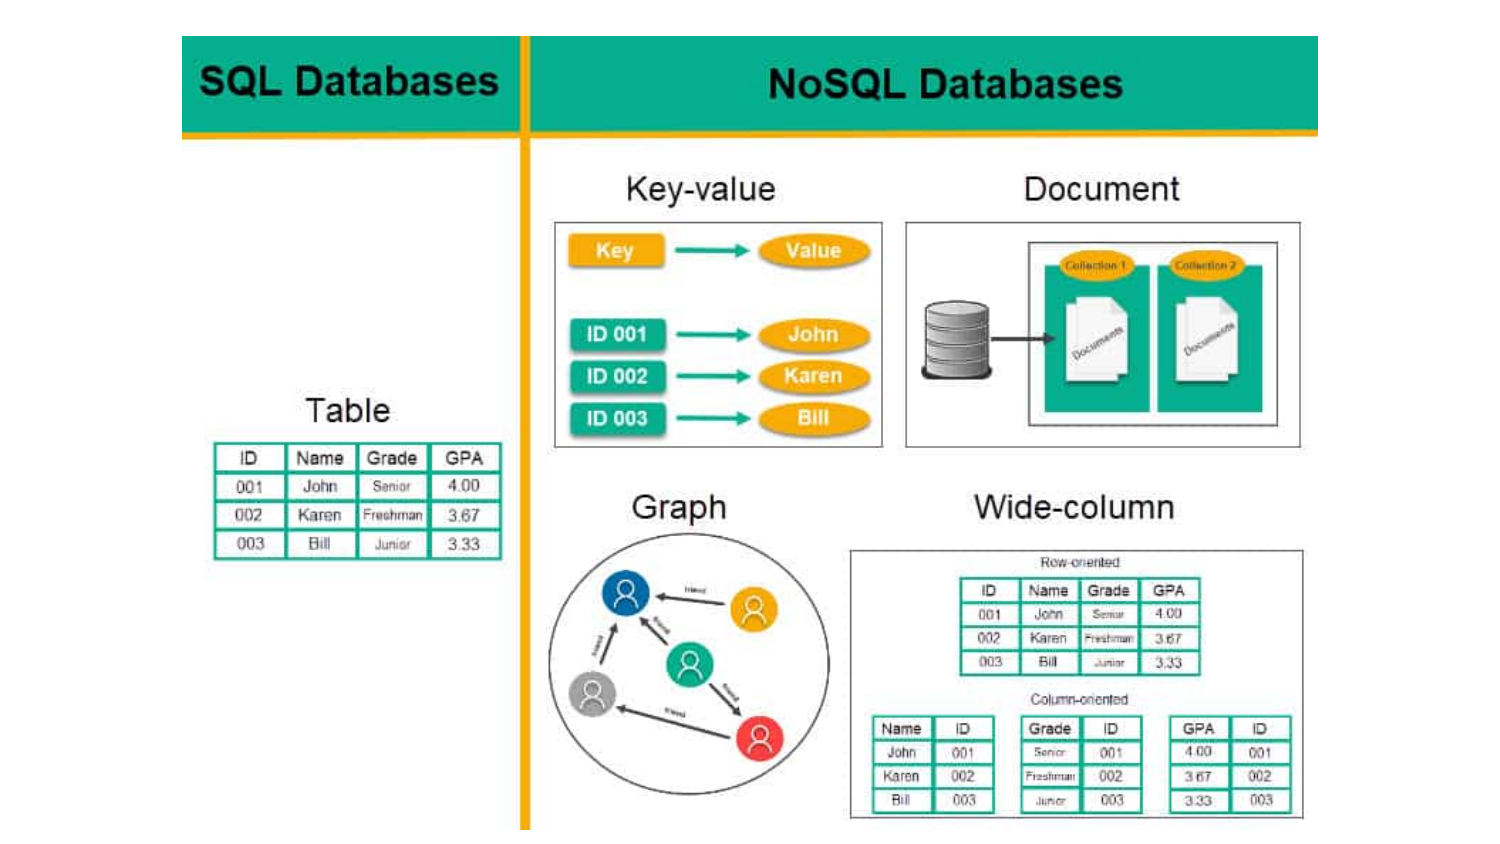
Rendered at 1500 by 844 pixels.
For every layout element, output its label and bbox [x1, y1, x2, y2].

picture [182, 35, 1318, 831]
